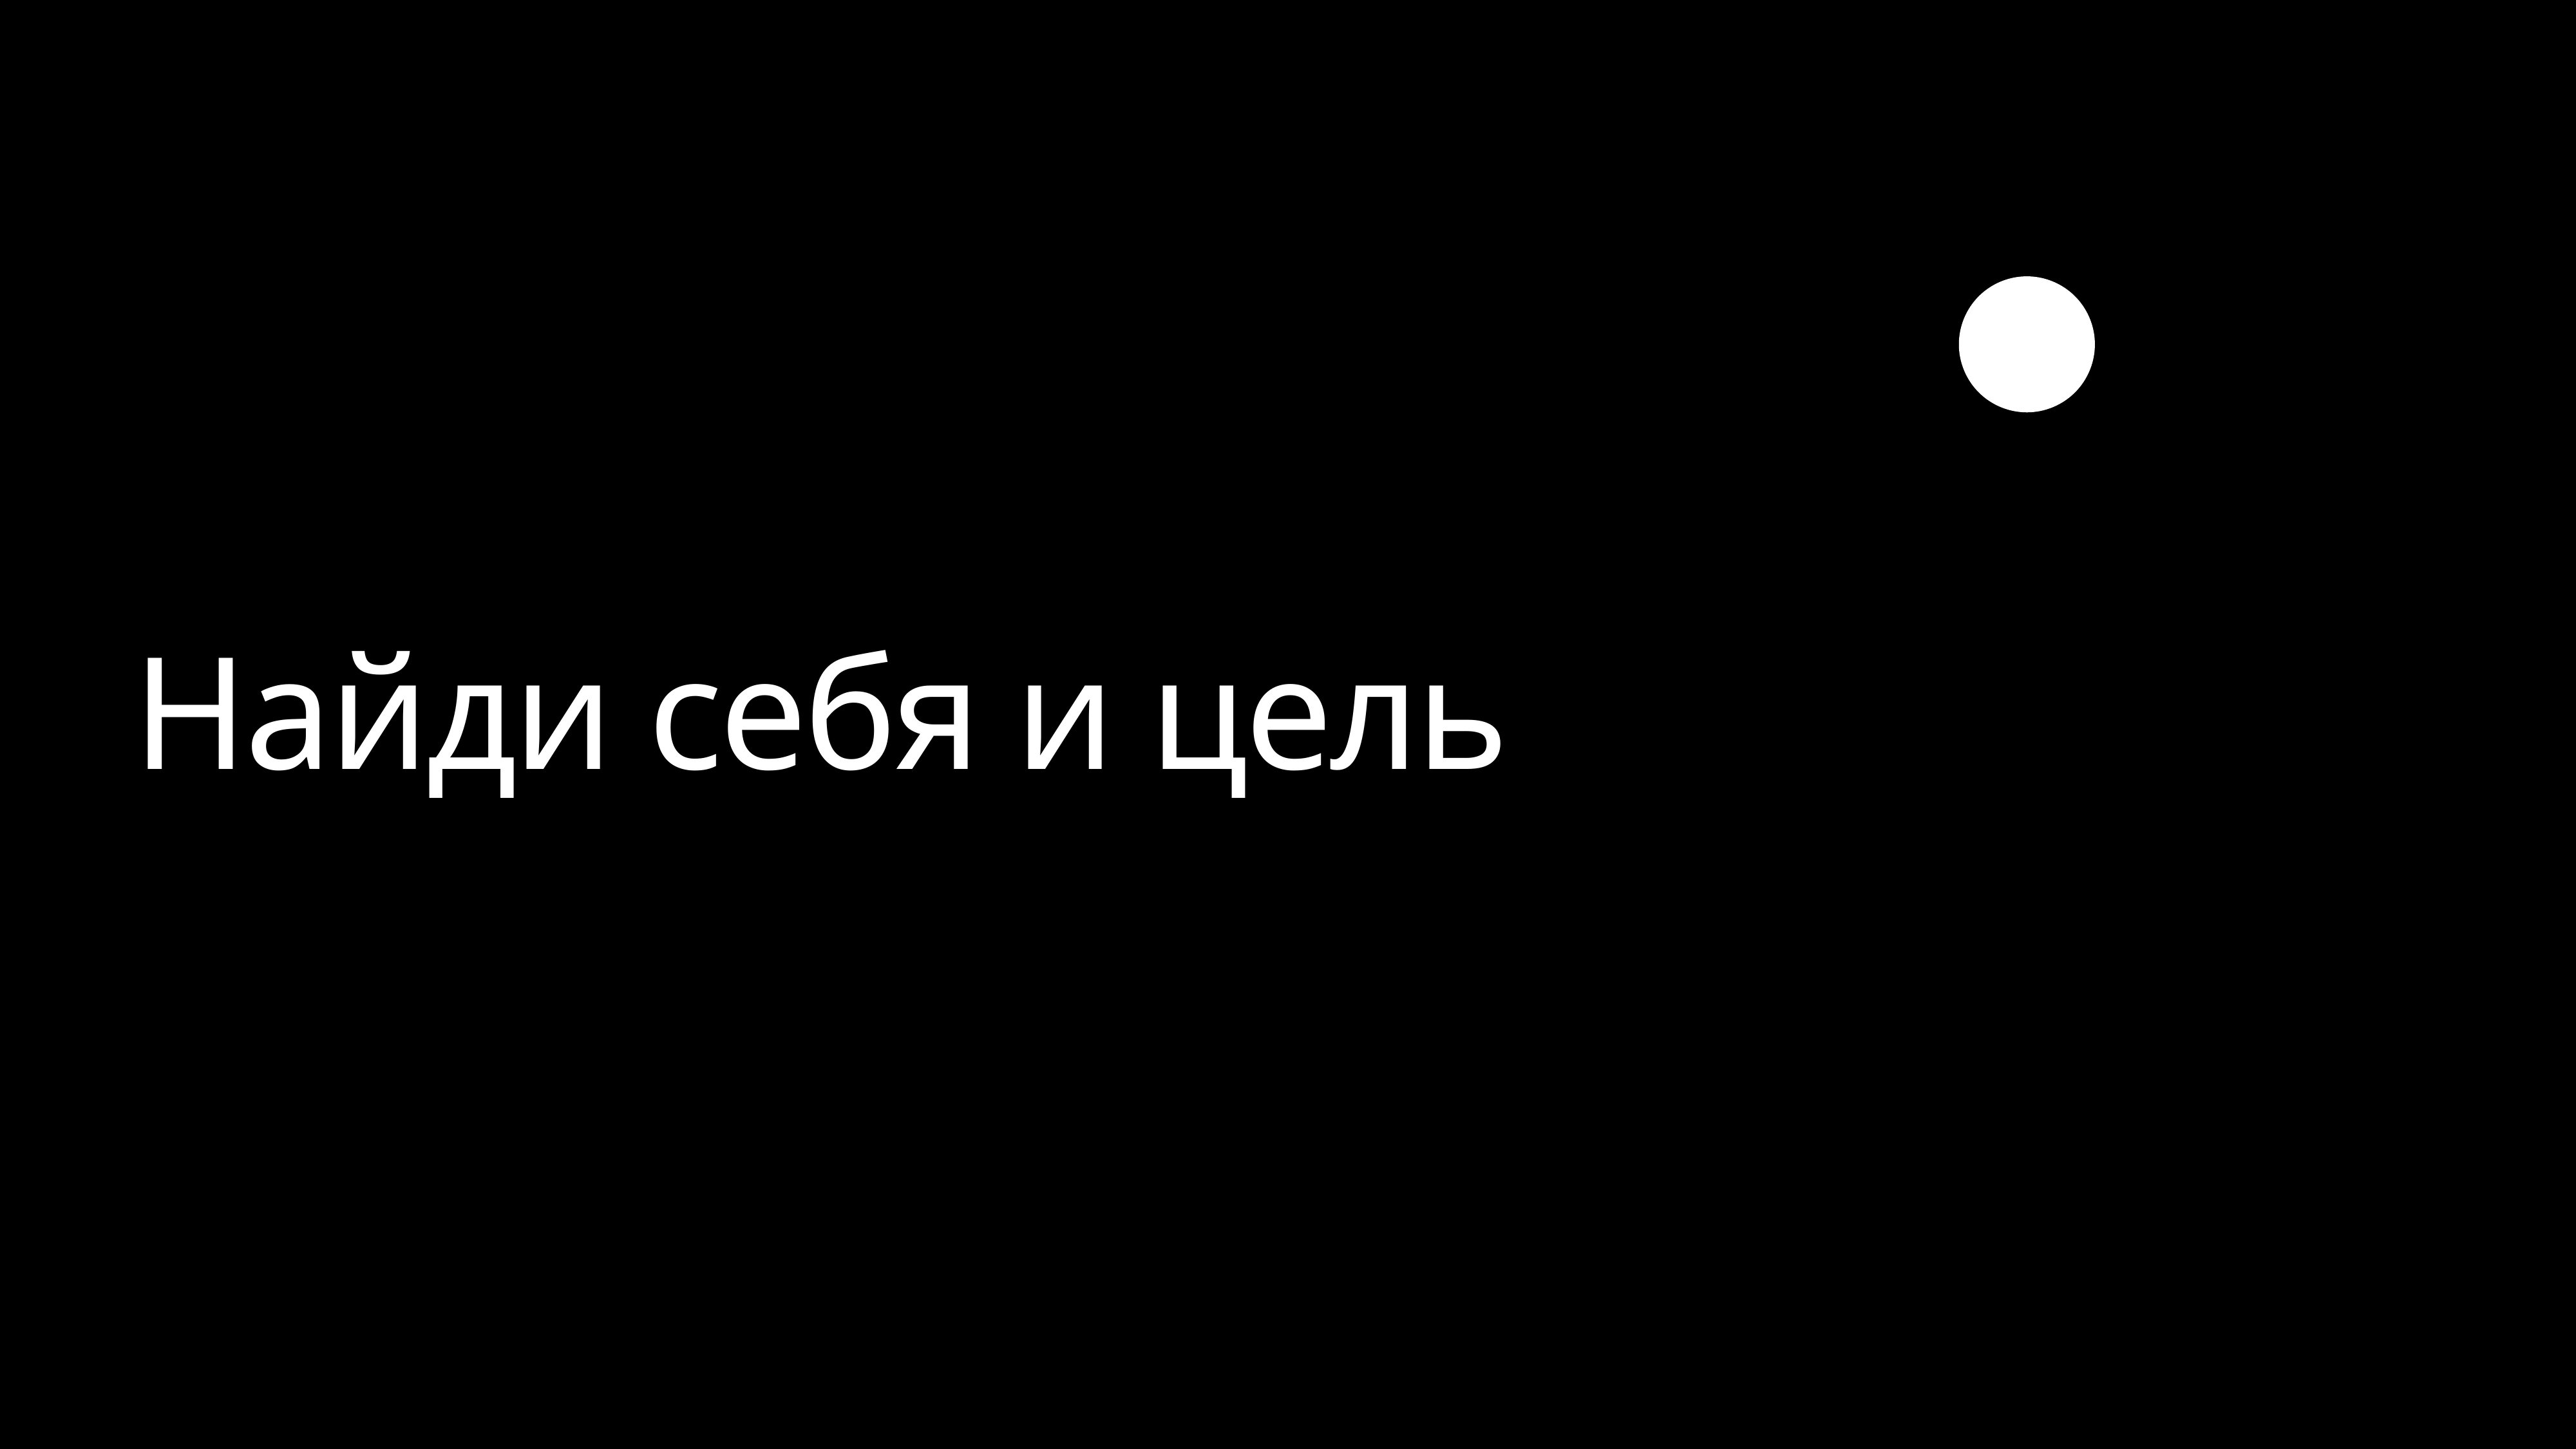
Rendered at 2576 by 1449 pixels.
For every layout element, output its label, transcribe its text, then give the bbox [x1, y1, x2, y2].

title Найди себя и цель [127, 478, 2449, 971]
text_box [1958, 276, 2095, 413]
